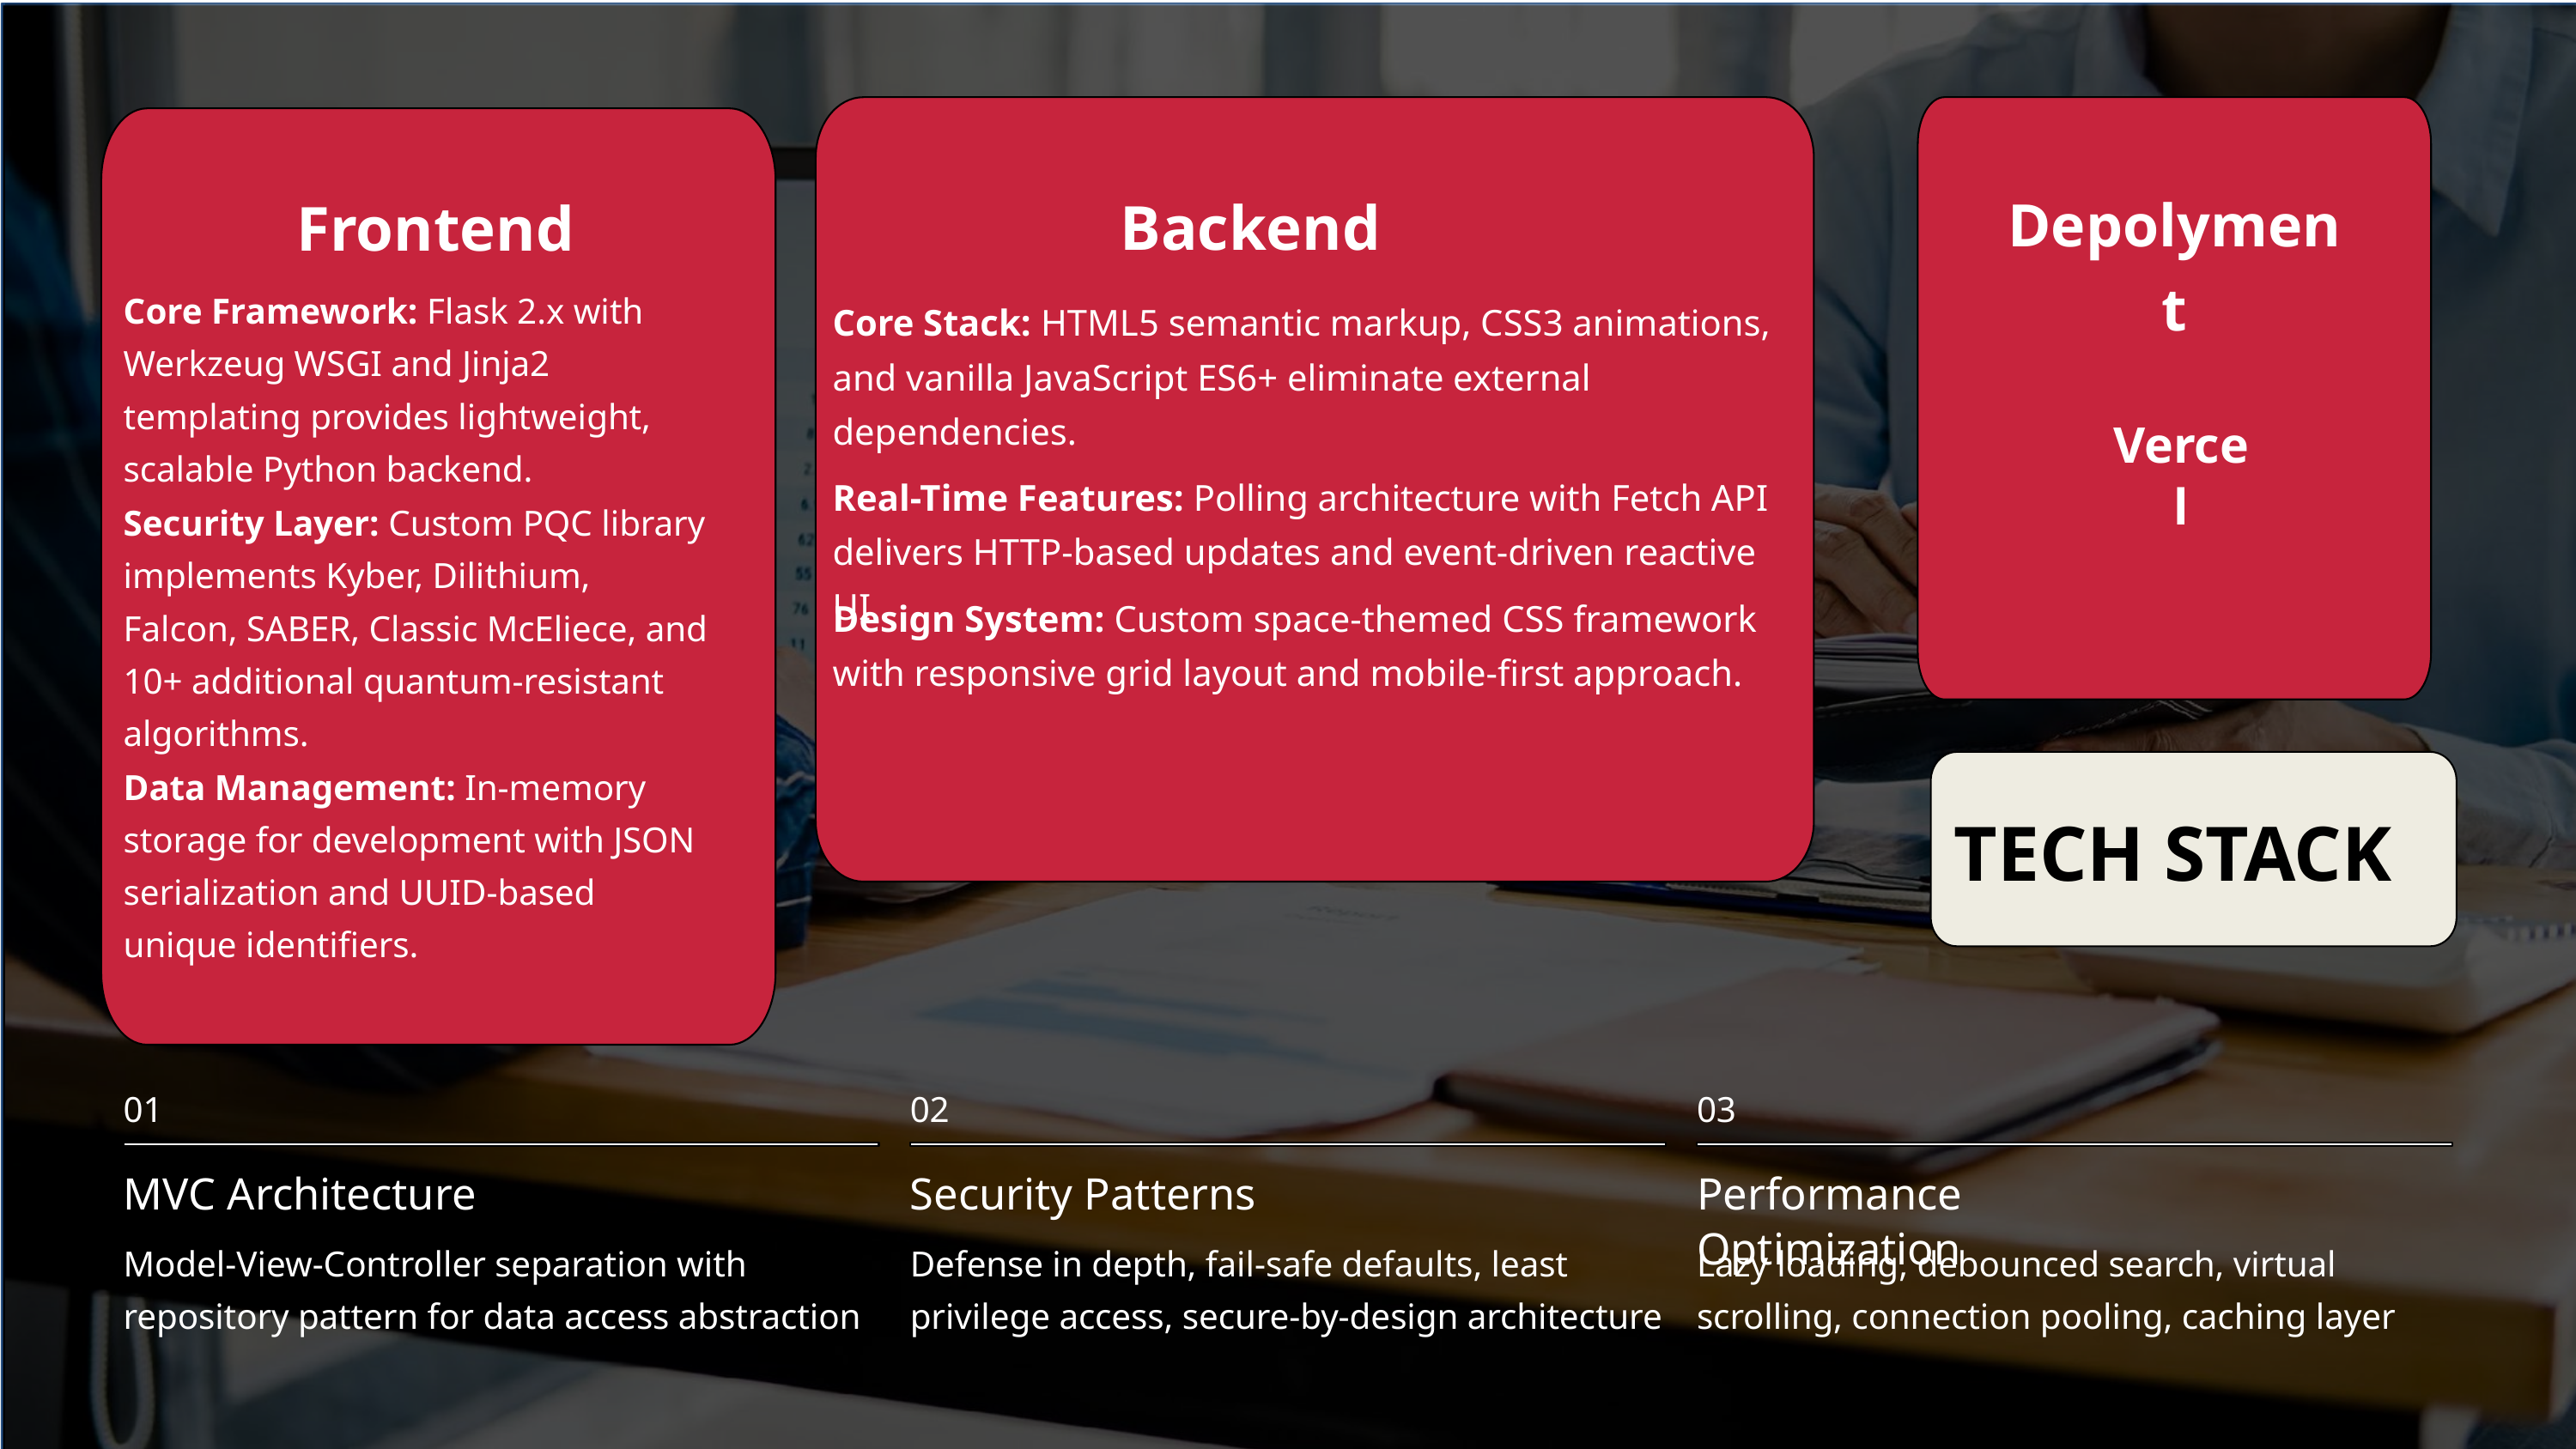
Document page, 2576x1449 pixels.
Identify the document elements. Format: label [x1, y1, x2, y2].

text_box [123, 1142, 879, 1147]
text_box [4, 3, 2576, 1449]
text_box [1917, 96, 2432, 700]
text_box [100, 107, 776, 1046]
text_box [909, 1142, 1666, 1147]
text_box [1930, 751, 2458, 947]
text_box [1696, 1142, 2452, 1147]
text_box [815, 96, 1814, 882]
